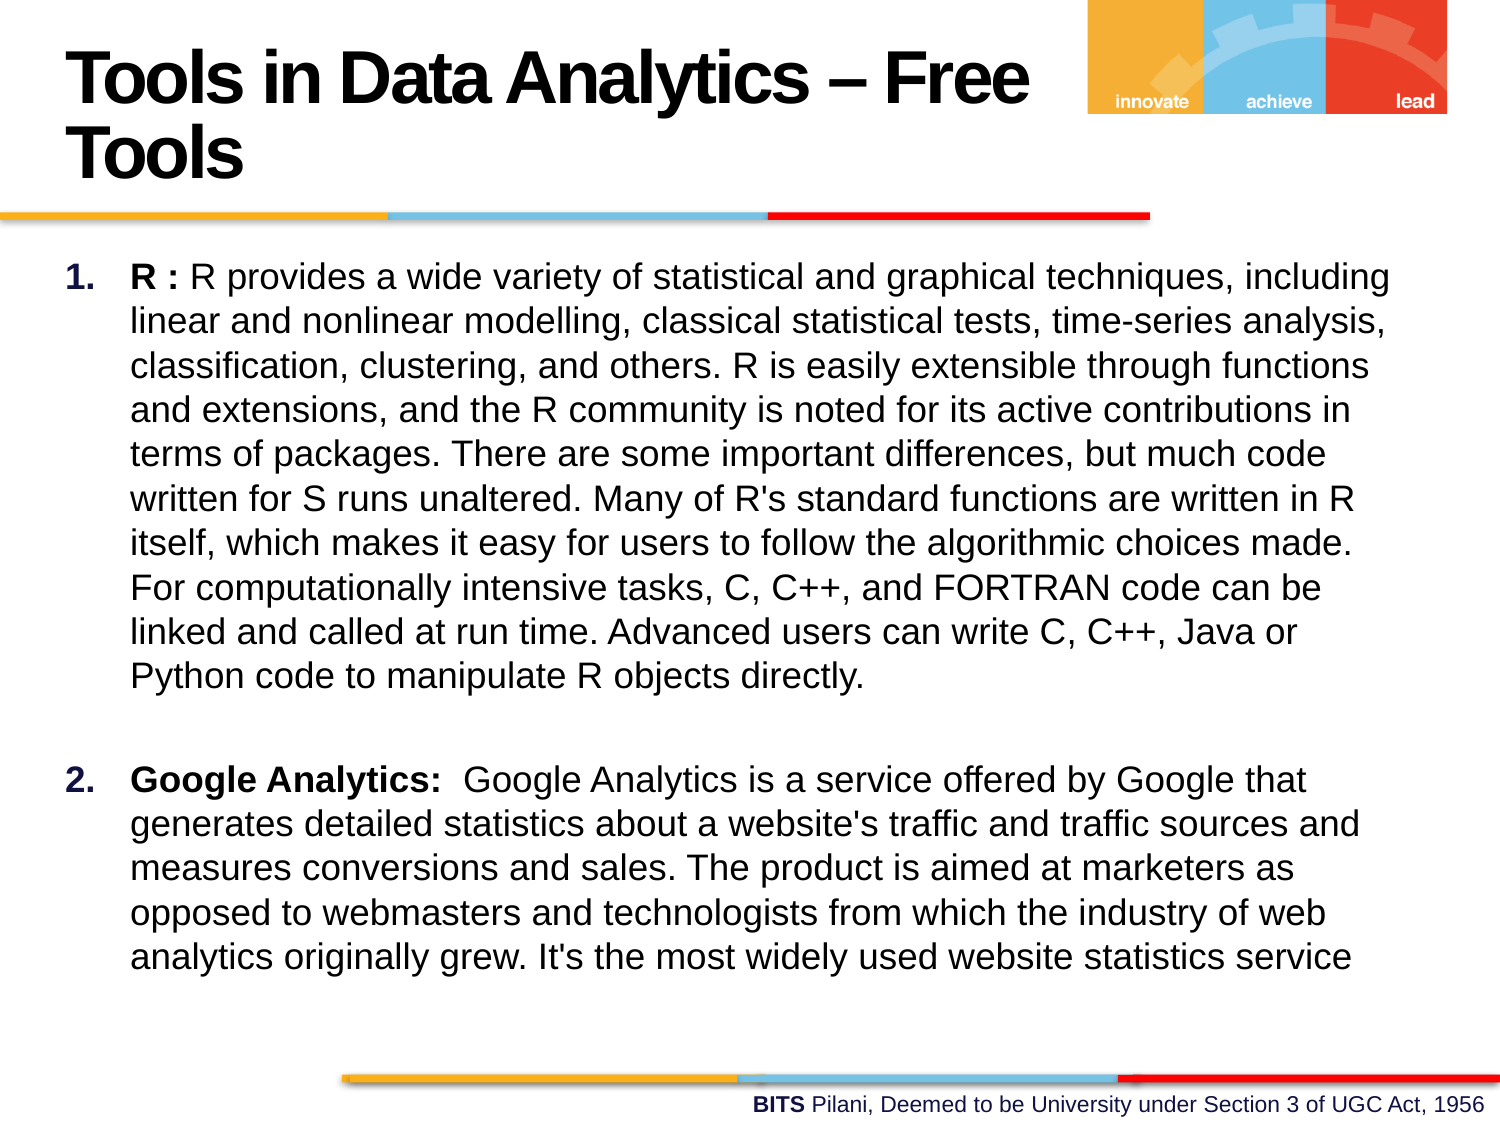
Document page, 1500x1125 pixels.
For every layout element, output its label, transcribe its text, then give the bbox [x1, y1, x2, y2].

picture [1087, 0, 1448, 114]
list R : R provides a wide variety of statistical and graphical techniques, including linear and nonlinear modelling, classical statistical tests, time-series analysis, classification, clustering, and others. R is easily extensible through functions and extensions, and the R community is noted for its active contributions in terms of packages. There are some important differences, but much code written for S runs unaltered. Many of R's standard functions are written in R itself, which makes it easy for users to follow the algorithmic choices made. For computationally intensive tasks, C, C++, and FORTRAN code can be linked and called at run time. Advanced users can write C, C++, Java or Python code to manipulate R objects directly. Google Analytics: Google Analytics is a service offered by Google that generates detailed statistics about a website's traffic and traffic sources and measures conversions and sales. The product is aimed at marketers as opposed to webmasters and technologists from which the industry of web analytics originally grew. It's the most widely used website statistics service [50, 245, 1425, 1063]
list Tools in Data Analytics – Free Tools [50, 24, 1088, 213]
